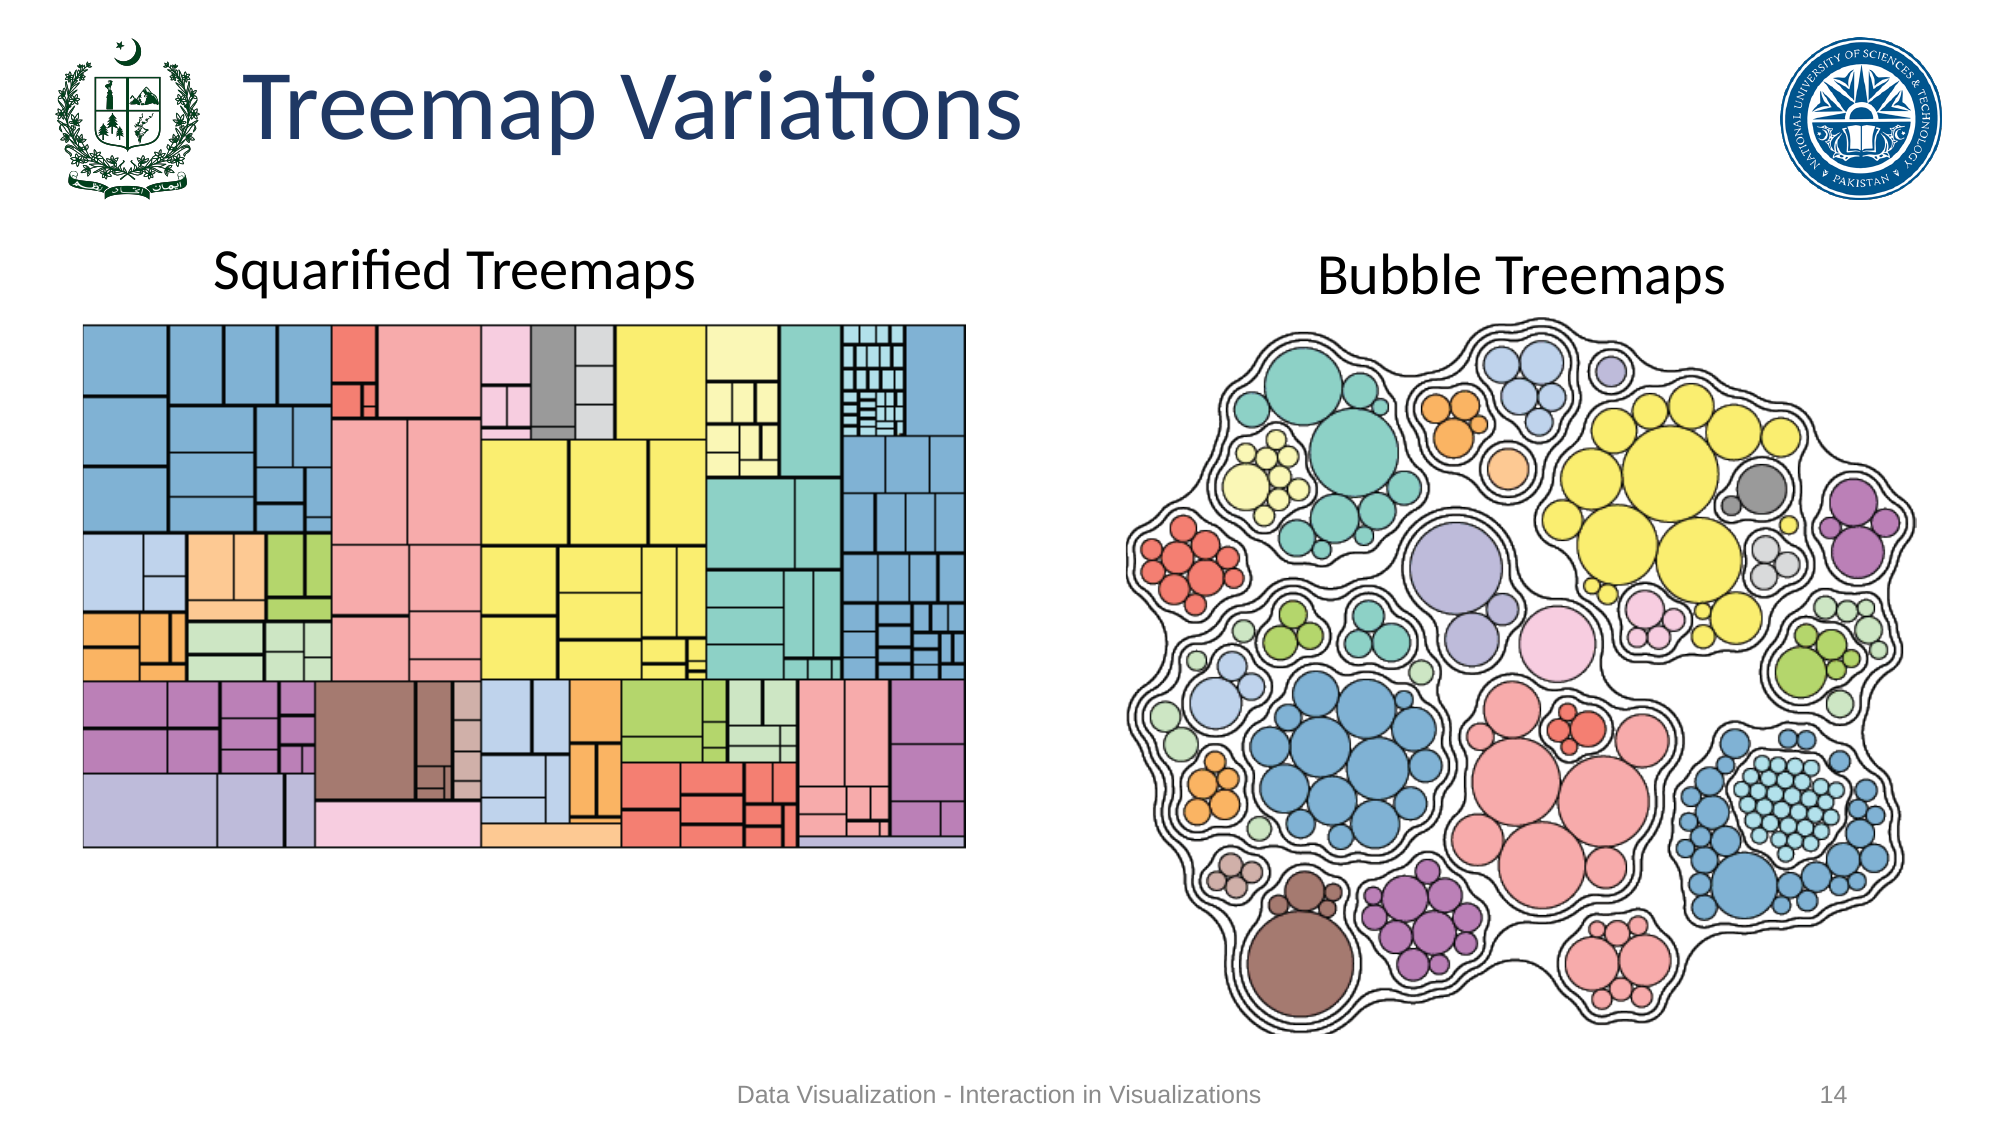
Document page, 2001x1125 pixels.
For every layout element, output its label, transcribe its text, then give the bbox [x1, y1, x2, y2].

picture [1780, 37, 1942, 200]
picture [55, 38, 200, 200]
slide_number 14 [1412, 1063, 1863, 1124]
title Treemap Variations [227, 14, 1753, 200]
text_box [82, 223, 966, 855]
footer Data Visualization - Interaction in Visualizations [662, 1063, 1338, 1124]
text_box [1125, 228, 1917, 1034]
